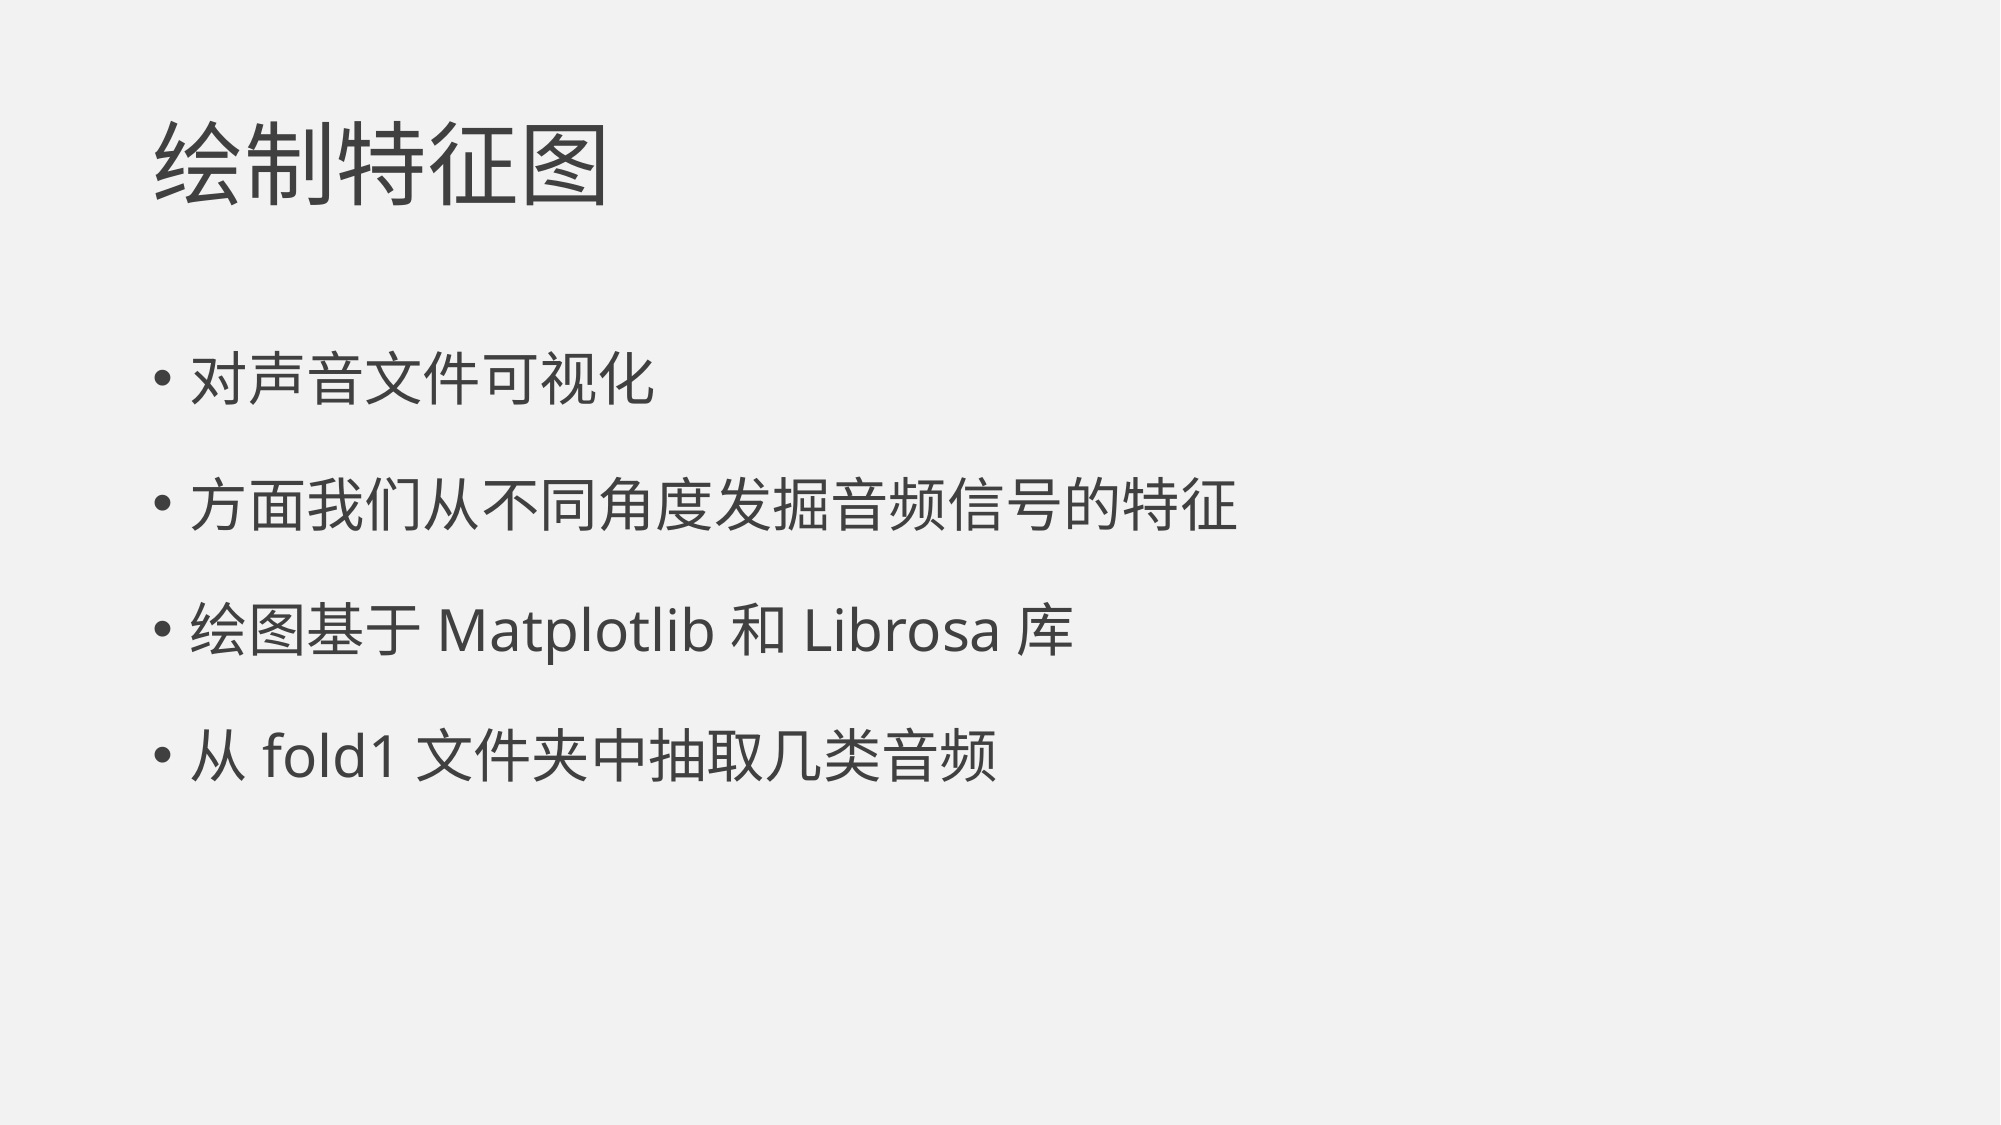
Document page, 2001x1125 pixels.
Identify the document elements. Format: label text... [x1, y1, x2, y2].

list 对声音文件可视化 方面我们从不同角度发掘音频信号的特征 绘图基于Matplotlib和Librosa库 从fold1文件夹中抽取几类音频 [137, 299, 1863, 1014]
title 绘制特征图 [137, 59, 1863, 278]
